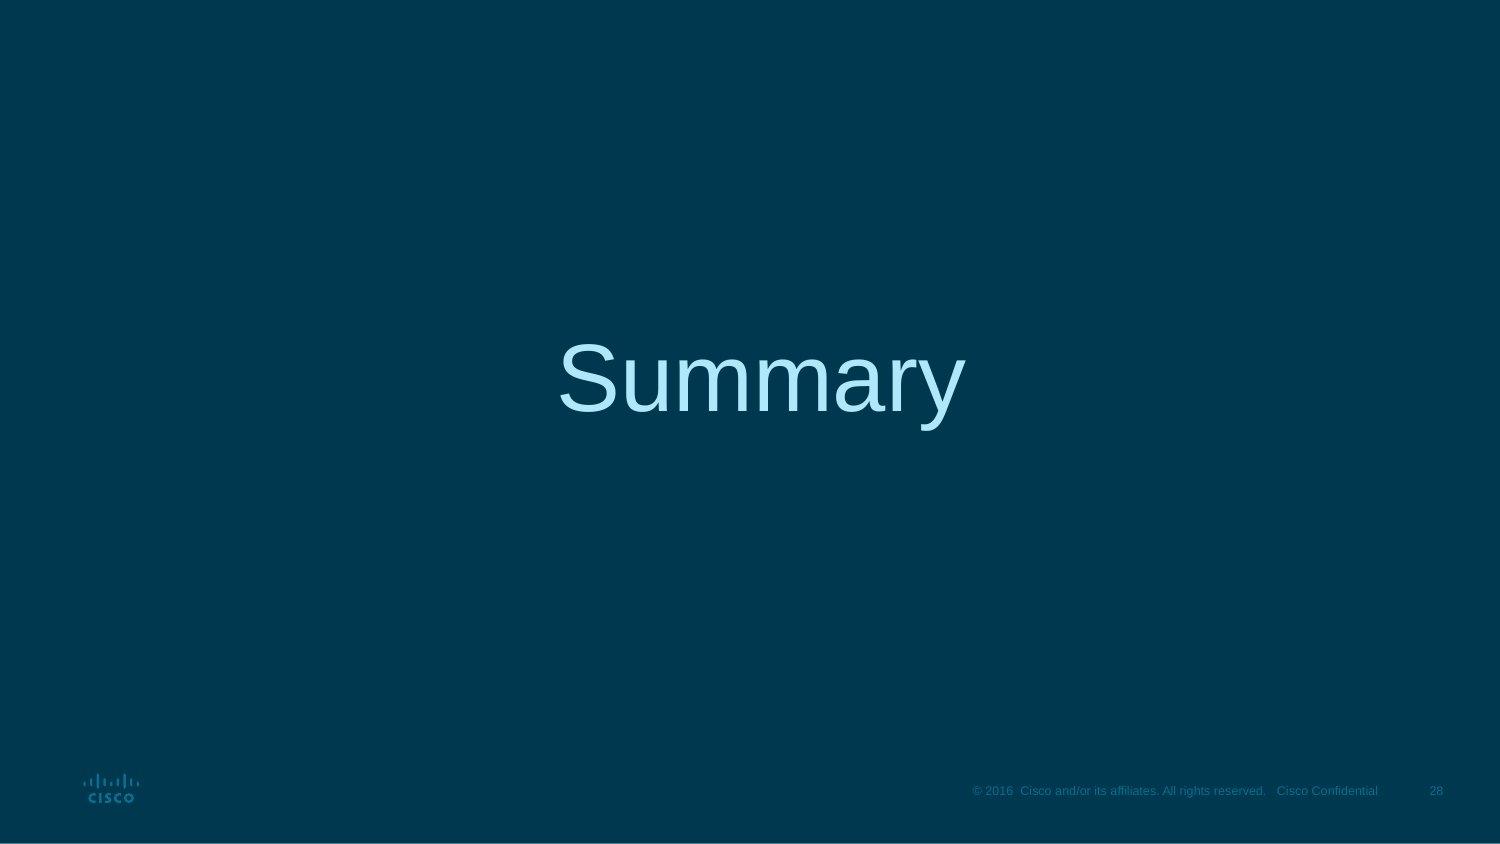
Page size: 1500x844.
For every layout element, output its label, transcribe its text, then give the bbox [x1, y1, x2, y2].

title Summary [238, 320, 1258, 440]
